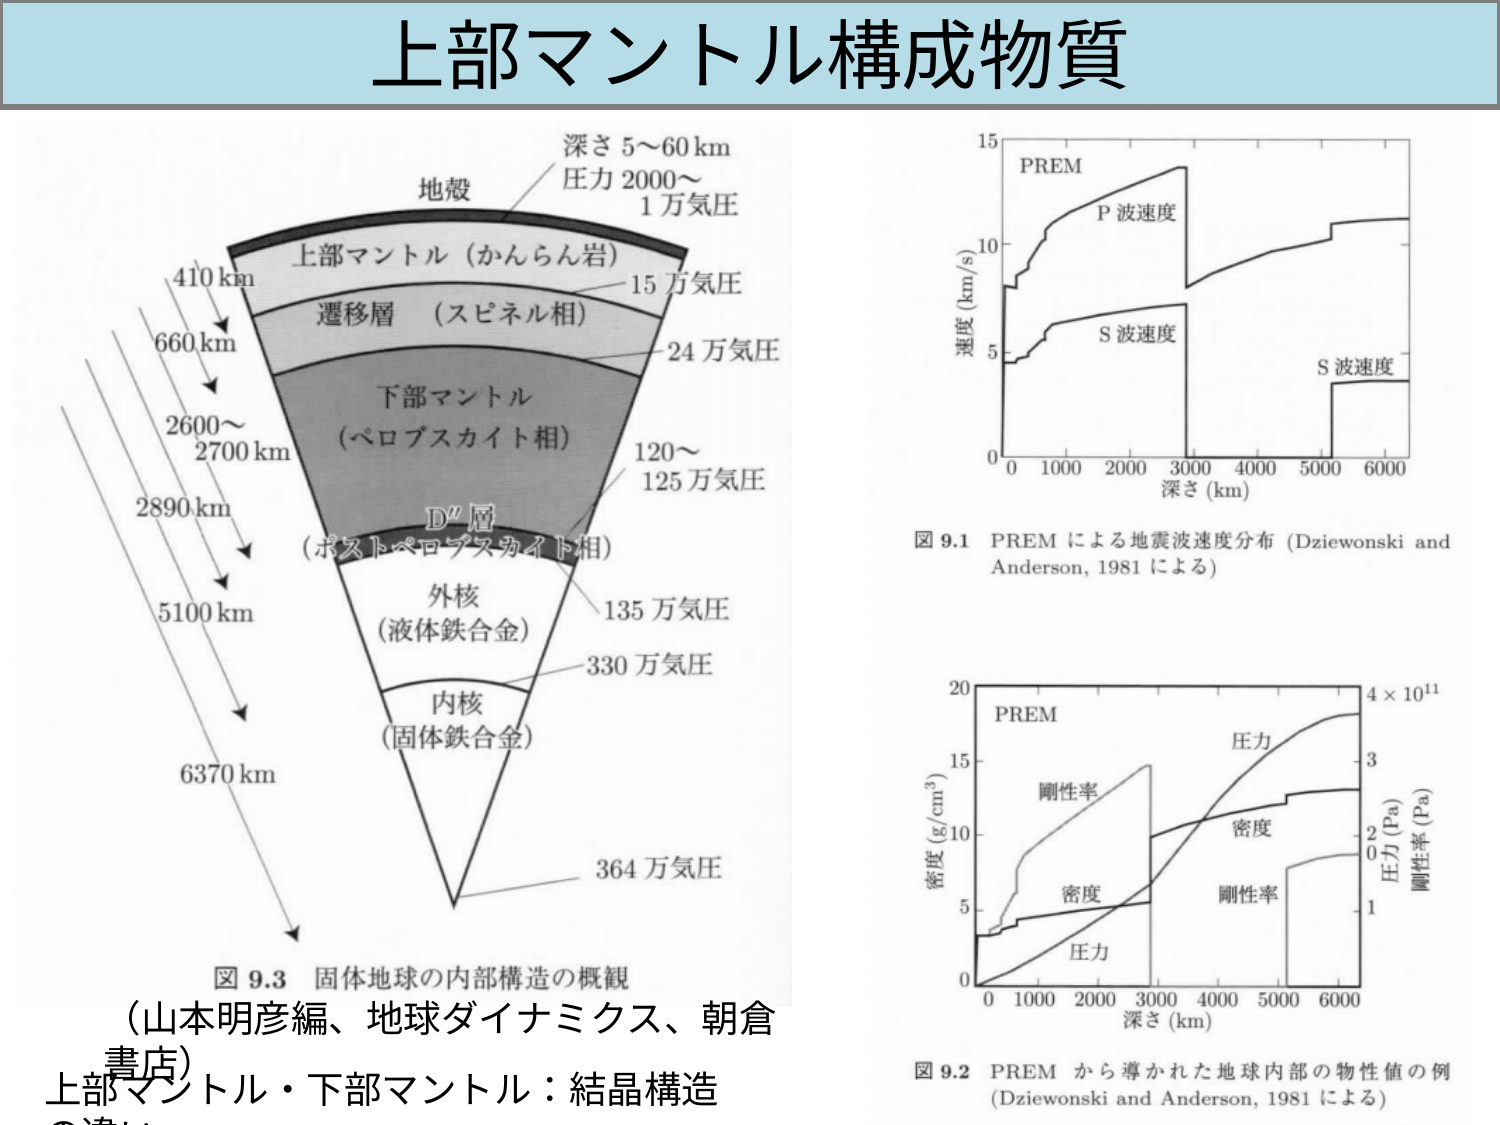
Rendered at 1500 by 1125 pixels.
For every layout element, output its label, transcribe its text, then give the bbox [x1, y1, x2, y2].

text_box 上部マントル・下部マントル：結晶構造の違い [29, 1058, 771, 1125]
title 上部マントル構成物質 [0, 0, 1500, 107]
picture [868, 110, 1471, 1125]
picture [14, 117, 793, 1008]
text_box （山本明彦編、地球ダイナミクス、朝倉書店） [88, 987, 816, 1093]
